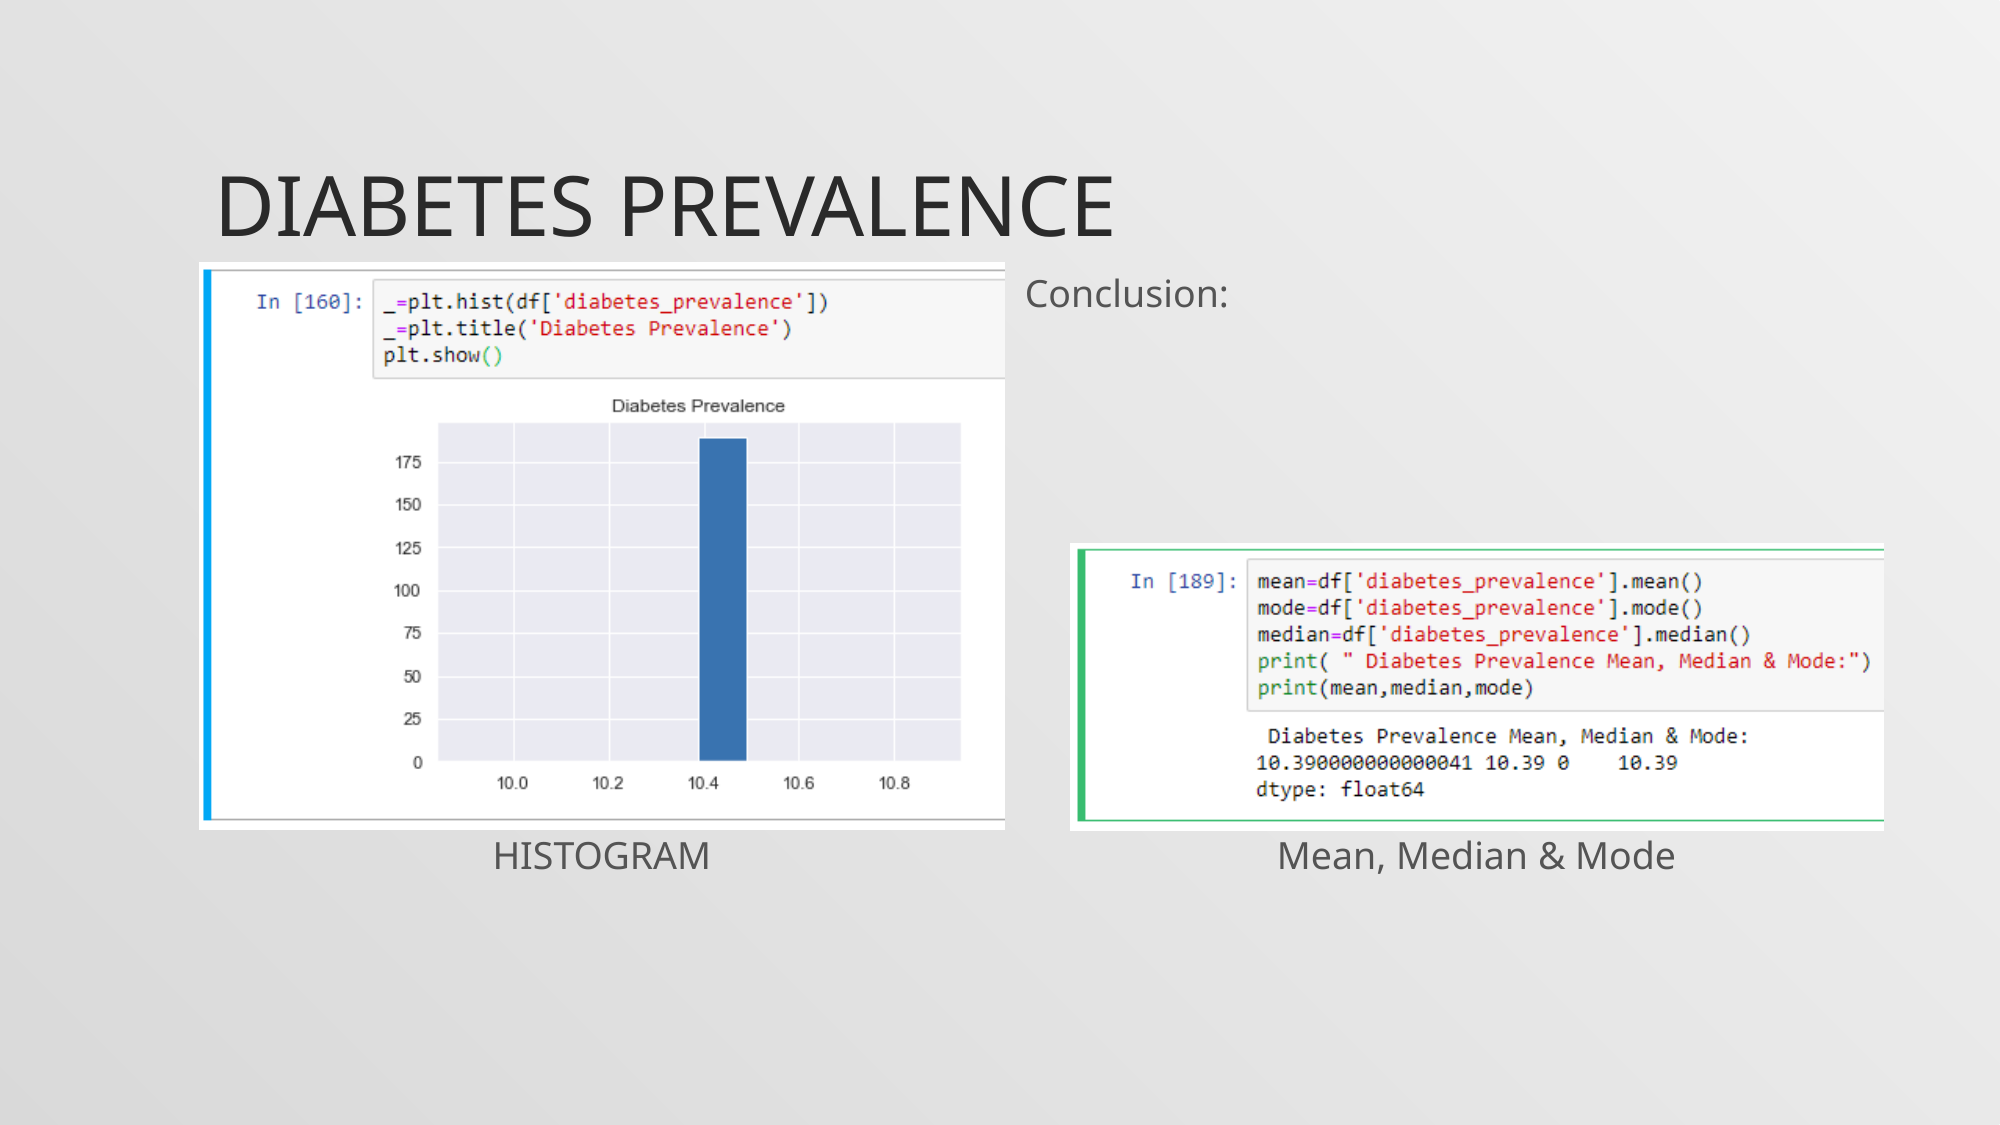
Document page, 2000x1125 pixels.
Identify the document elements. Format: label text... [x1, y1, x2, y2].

text_box Conclusion: [1010, 262, 1254, 323]
picture [1070, 543, 1884, 831]
text_box Mean, Median & Mode [1262, 831, 1692, 885]
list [199, 262, 1005, 830]
title Diabetes prevalence [199, 45, 1800, 263]
text_box HISTOGRAM [477, 830, 727, 885]
